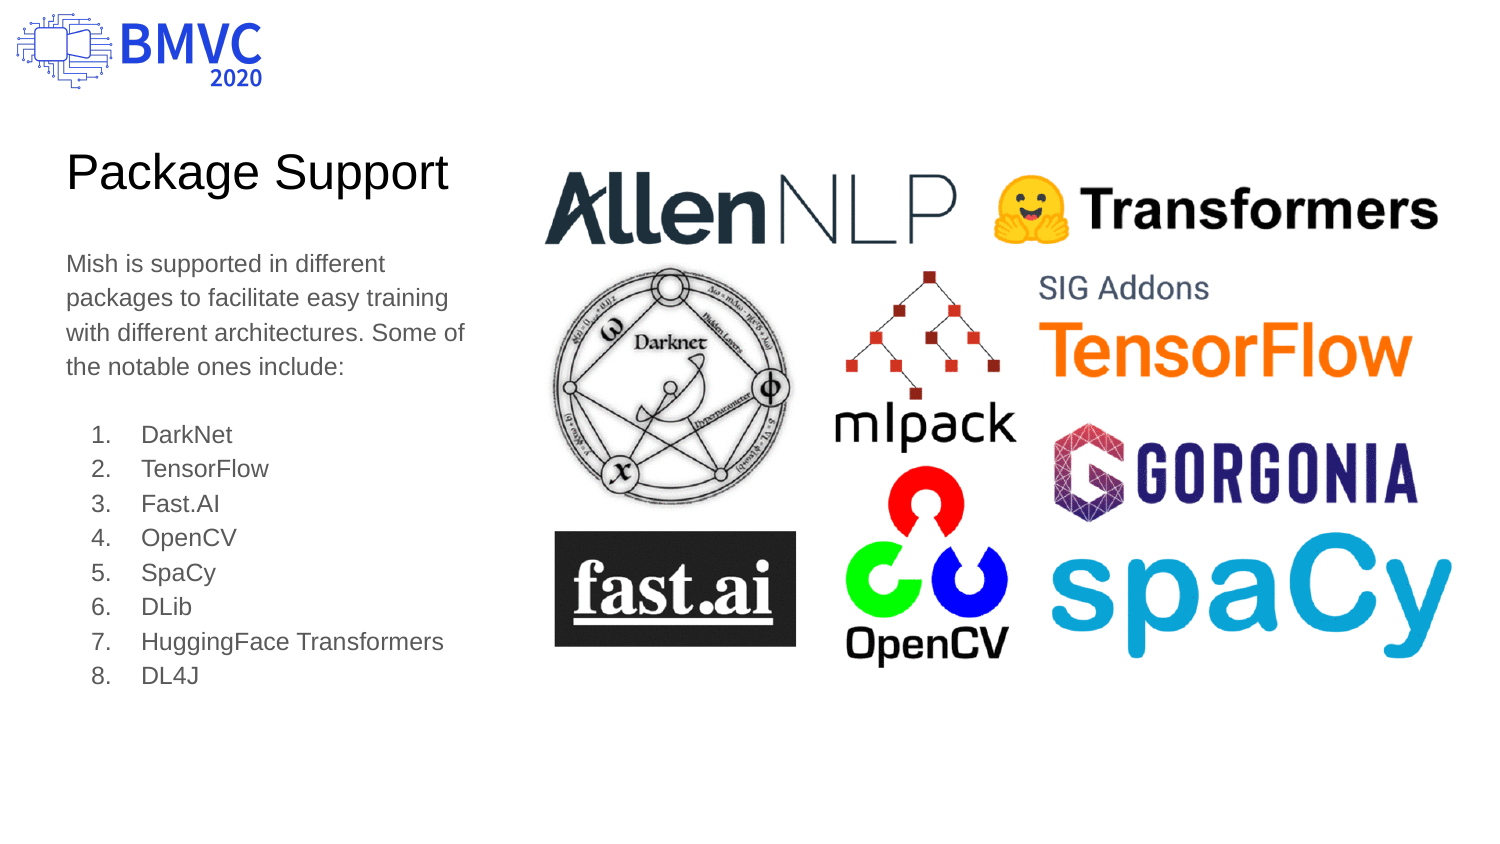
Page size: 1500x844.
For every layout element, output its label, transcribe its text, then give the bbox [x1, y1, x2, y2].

picture [526, 157, 1466, 686]
picture [13, 11, 270, 92]
title Package Support [51, 91, 512, 216]
list Mish is supported in different packages to facilitate easy training with different architectures. Some of the notable ones include: DarkNet TensorFlow Fast.AI OpenCV SpaCy DLib HuggingFace Transformers DL4J [51, 227, 512, 750]
